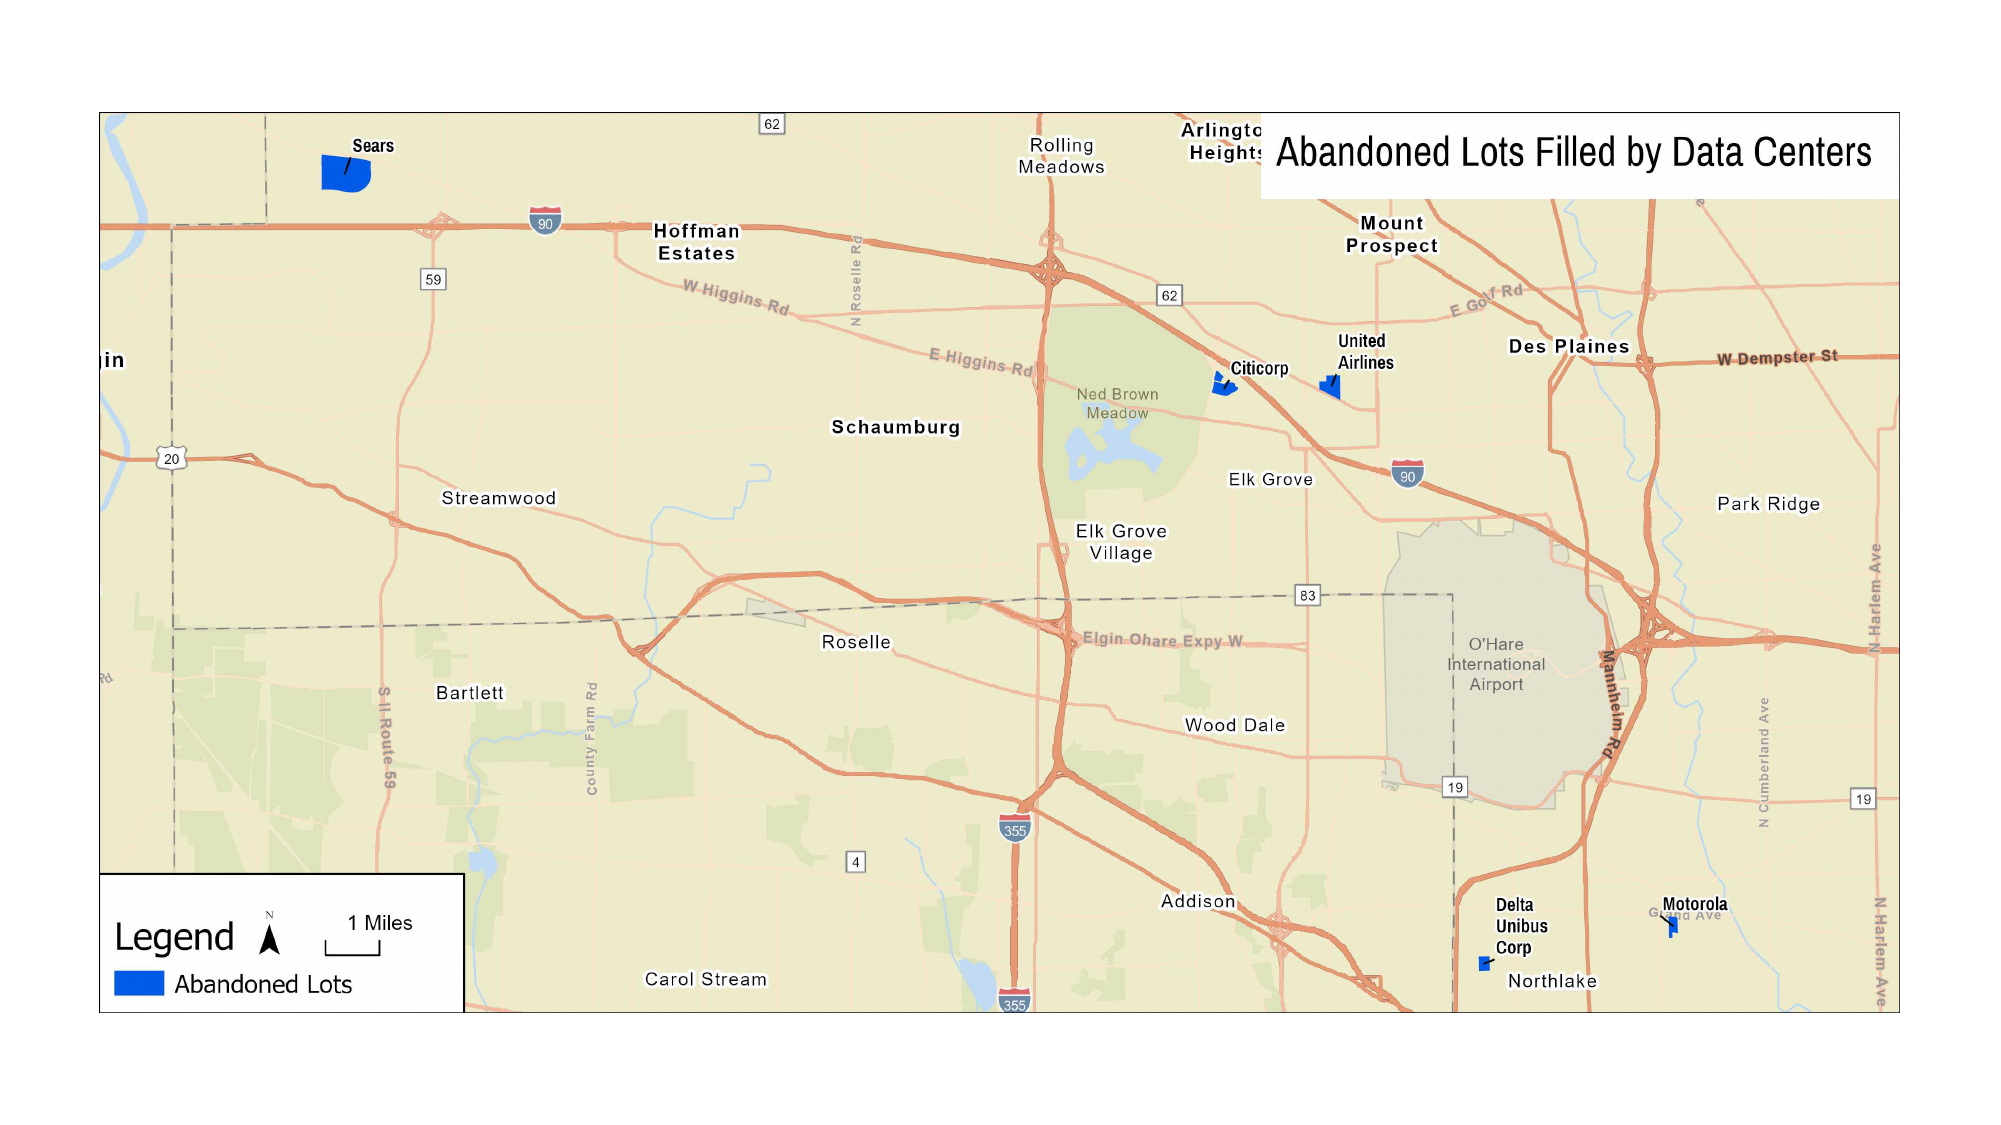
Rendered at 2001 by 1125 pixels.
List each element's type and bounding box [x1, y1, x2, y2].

picture [99, 111, 1901, 1013]
